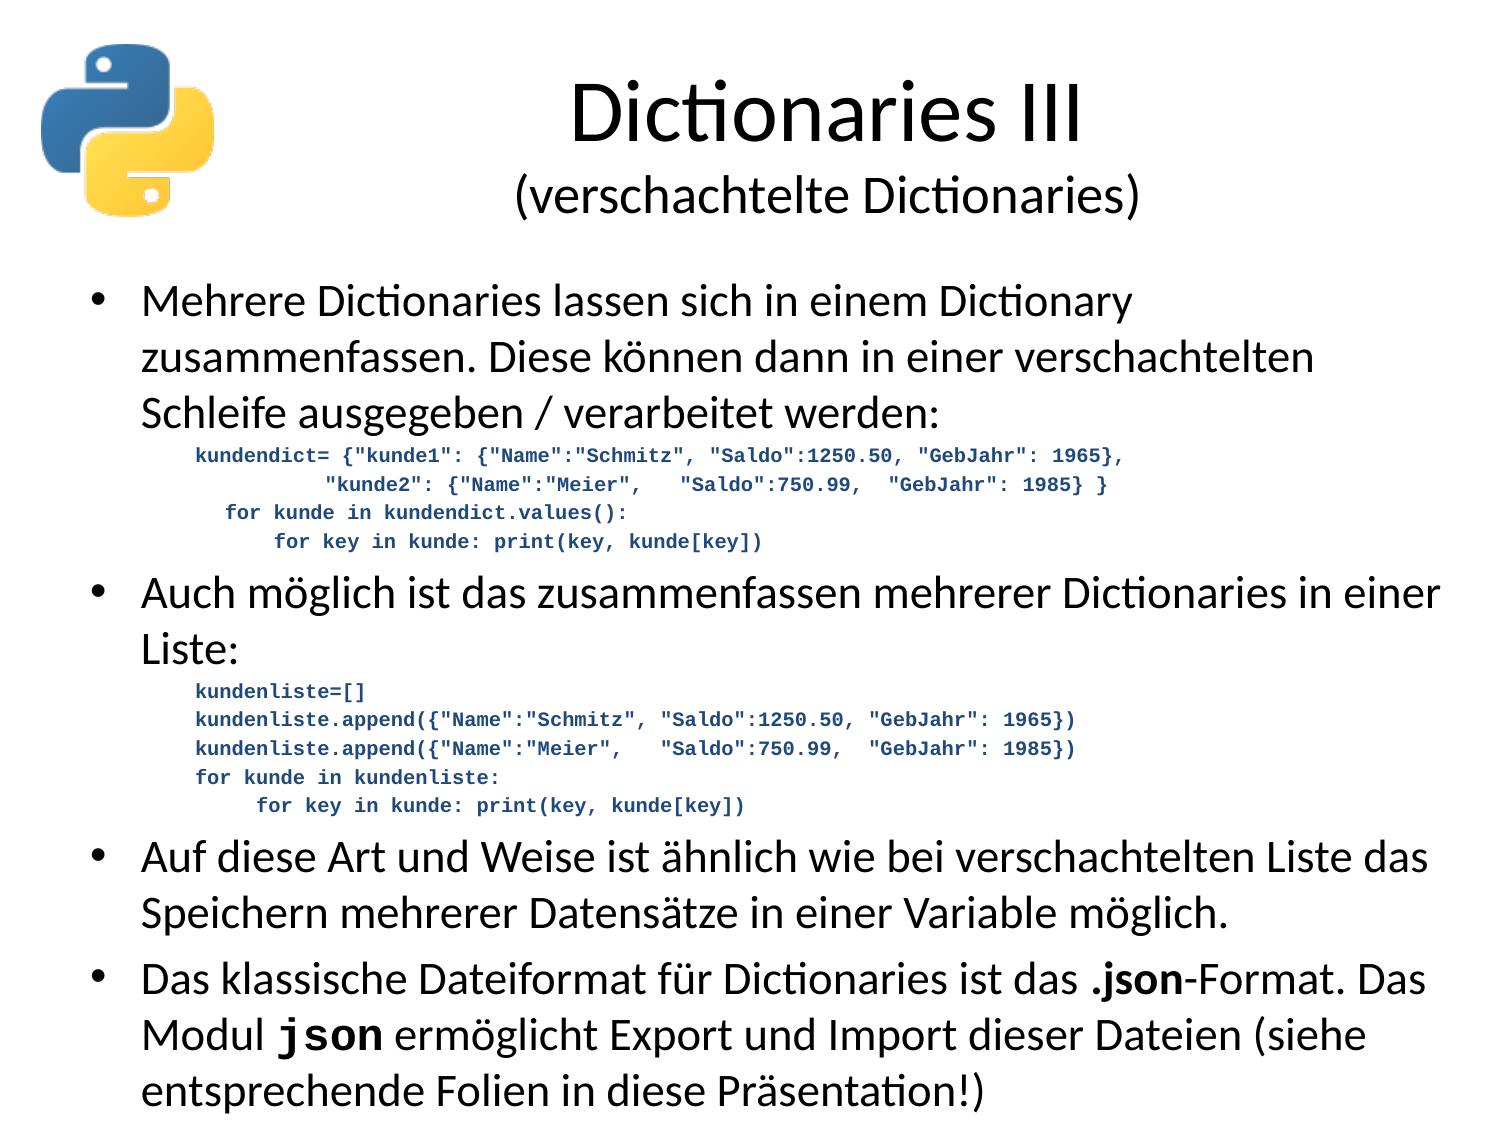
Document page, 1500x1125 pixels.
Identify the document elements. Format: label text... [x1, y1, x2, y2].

list Mehrere Dictionaries lassen sich in einem Dictionary zusammenfassen. Diese können dann in einer verschachtelten Schleife ausgegeben / verarbeitet werden: kundendict= {"kunde1": {"Name":"Schmitz", "Saldo":1250.50, "GebJahr": 1965}, "kunde2": {"Name":"Meier", "Saldo":750.99, "GebJahr": 1985} } for kunde in kundendict.values(): for key in kunde: print(key, kunde[key]) Auch möglich ist das zusammenfassen mehrerer Dictionaries in einer Liste: kundenliste=[] kundenliste.append({"Name":"Schmitz", "Saldo":1250.50, "GebJahr": 1965}) kundenliste.append({"Name":"Meier", "Saldo":750.99, "GebJahr": 1985}) for kunde in kundenliste: for key in kunde: print(key, kunde[key]) Auf diese Art und Weise ist ähnlich wie bei verschachtelten Liste das Speichern mehrerer Datensätze in einer Variable möglich. Das klassische Dateiformat für Dictionaries ist das .json-Format. Das Modul json ermöglicht Export und Import dieser Dateien (siehe entsprechende Folien in diese Präsentation!) [75, 262, 1483, 1125]
title Dictionaries III (verschachtelte Dictionaries) [230, 45, 1425, 233]
picture [41, 44, 214, 217]
